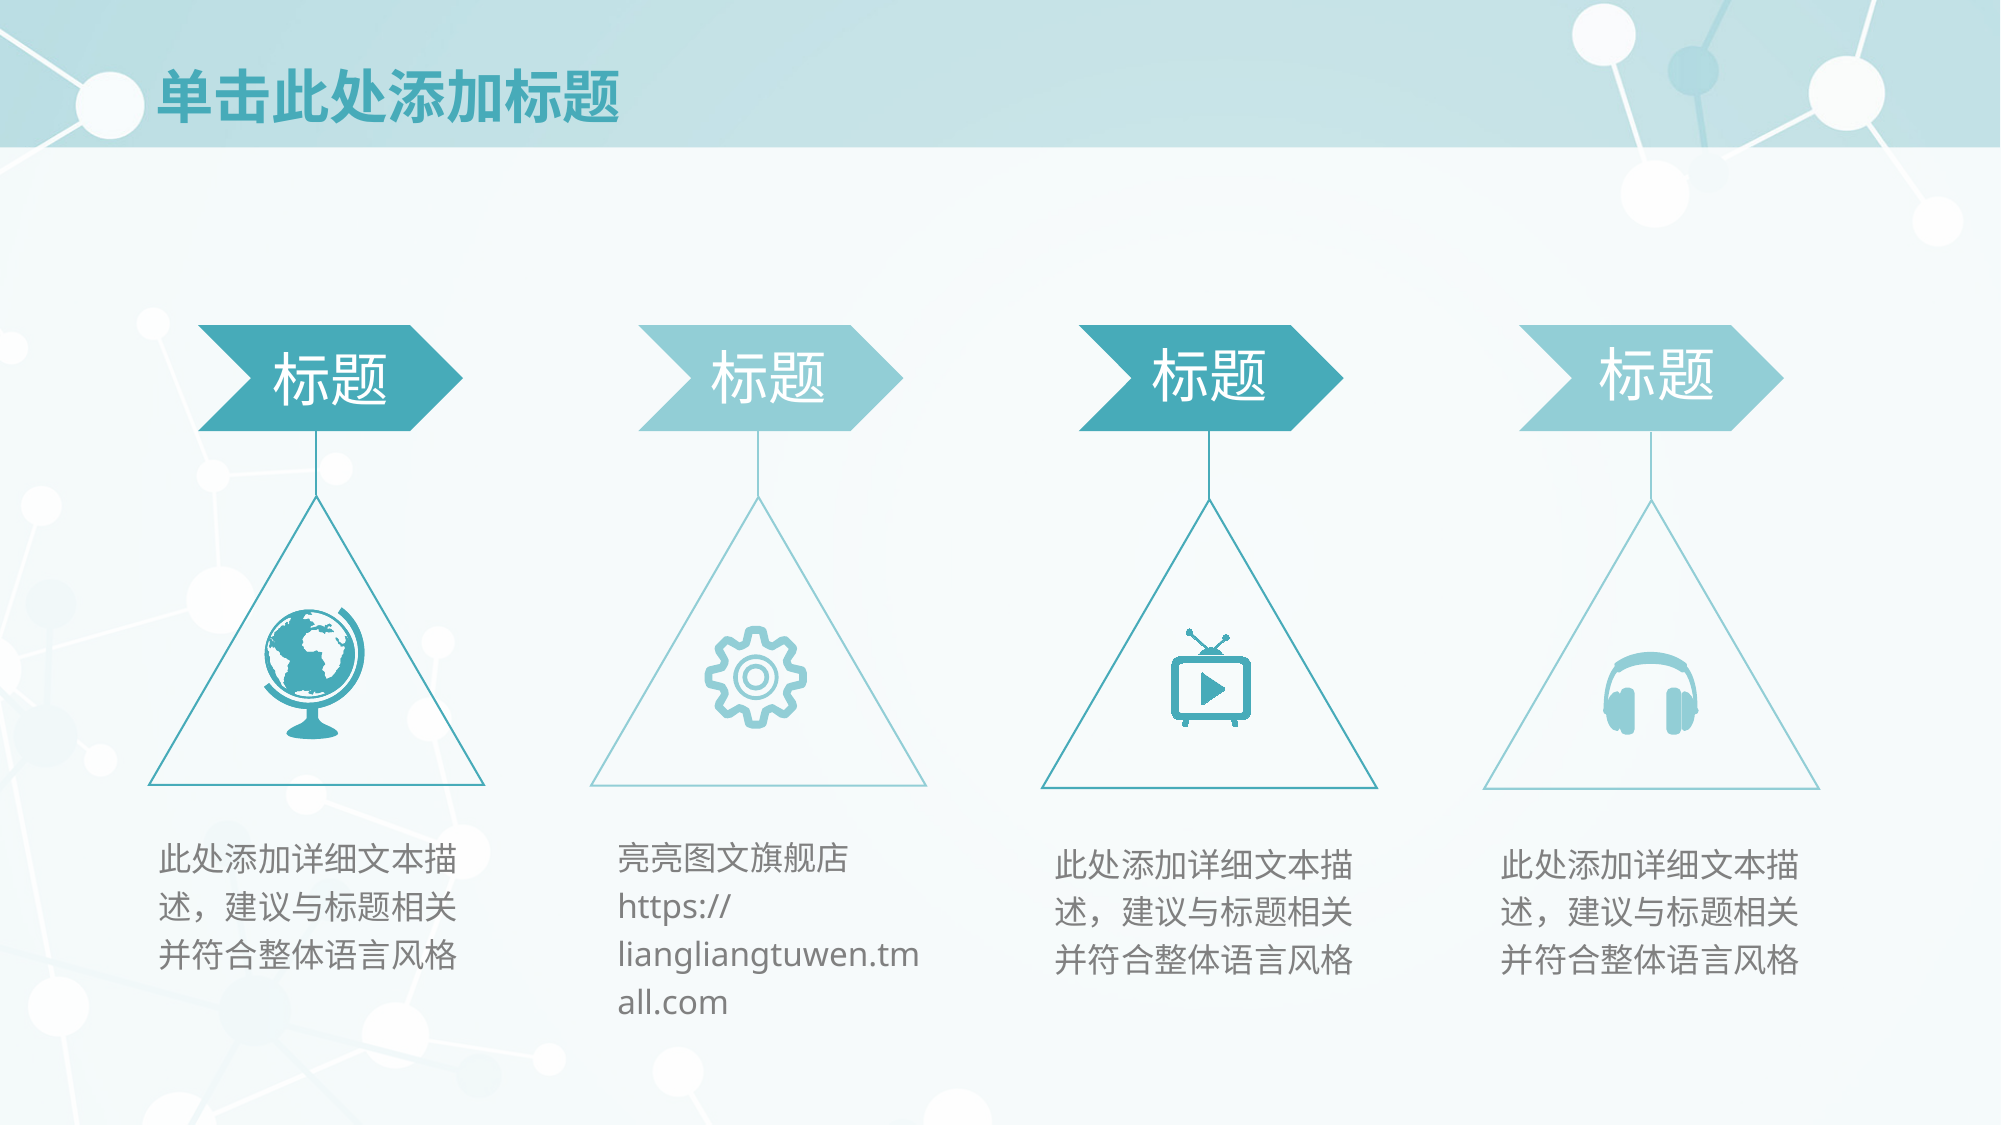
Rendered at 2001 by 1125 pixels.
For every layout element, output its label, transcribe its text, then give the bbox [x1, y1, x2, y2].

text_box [1518, 325, 1785, 431]
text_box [591, 428, 926, 786]
text_box 此处添加详细文本描述，建议与标题相关并符合整体语言风格 [1040, 828, 1388, 987]
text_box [638, 325, 904, 428]
text_box 此处添加详细文本描述，建议与标题相关并符合整体语言风格 [1486, 828, 1834, 987]
title 单击此处添加标题 [140, 52, 1866, 148]
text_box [1078, 325, 1344, 431]
picture [0, 0, 2001, 1125]
text_box 亮亮图文旗舰店 https://liangliangtuwen.tmall.com [602, 821, 950, 1029]
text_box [1042, 431, 1377, 789]
text_box 此处添加详细文本描述，建议与标题相关并符合整体语言风格 [143, 822, 492, 982]
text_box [149, 427, 484, 785]
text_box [197, 325, 464, 427]
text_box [1484, 431, 1819, 789]
